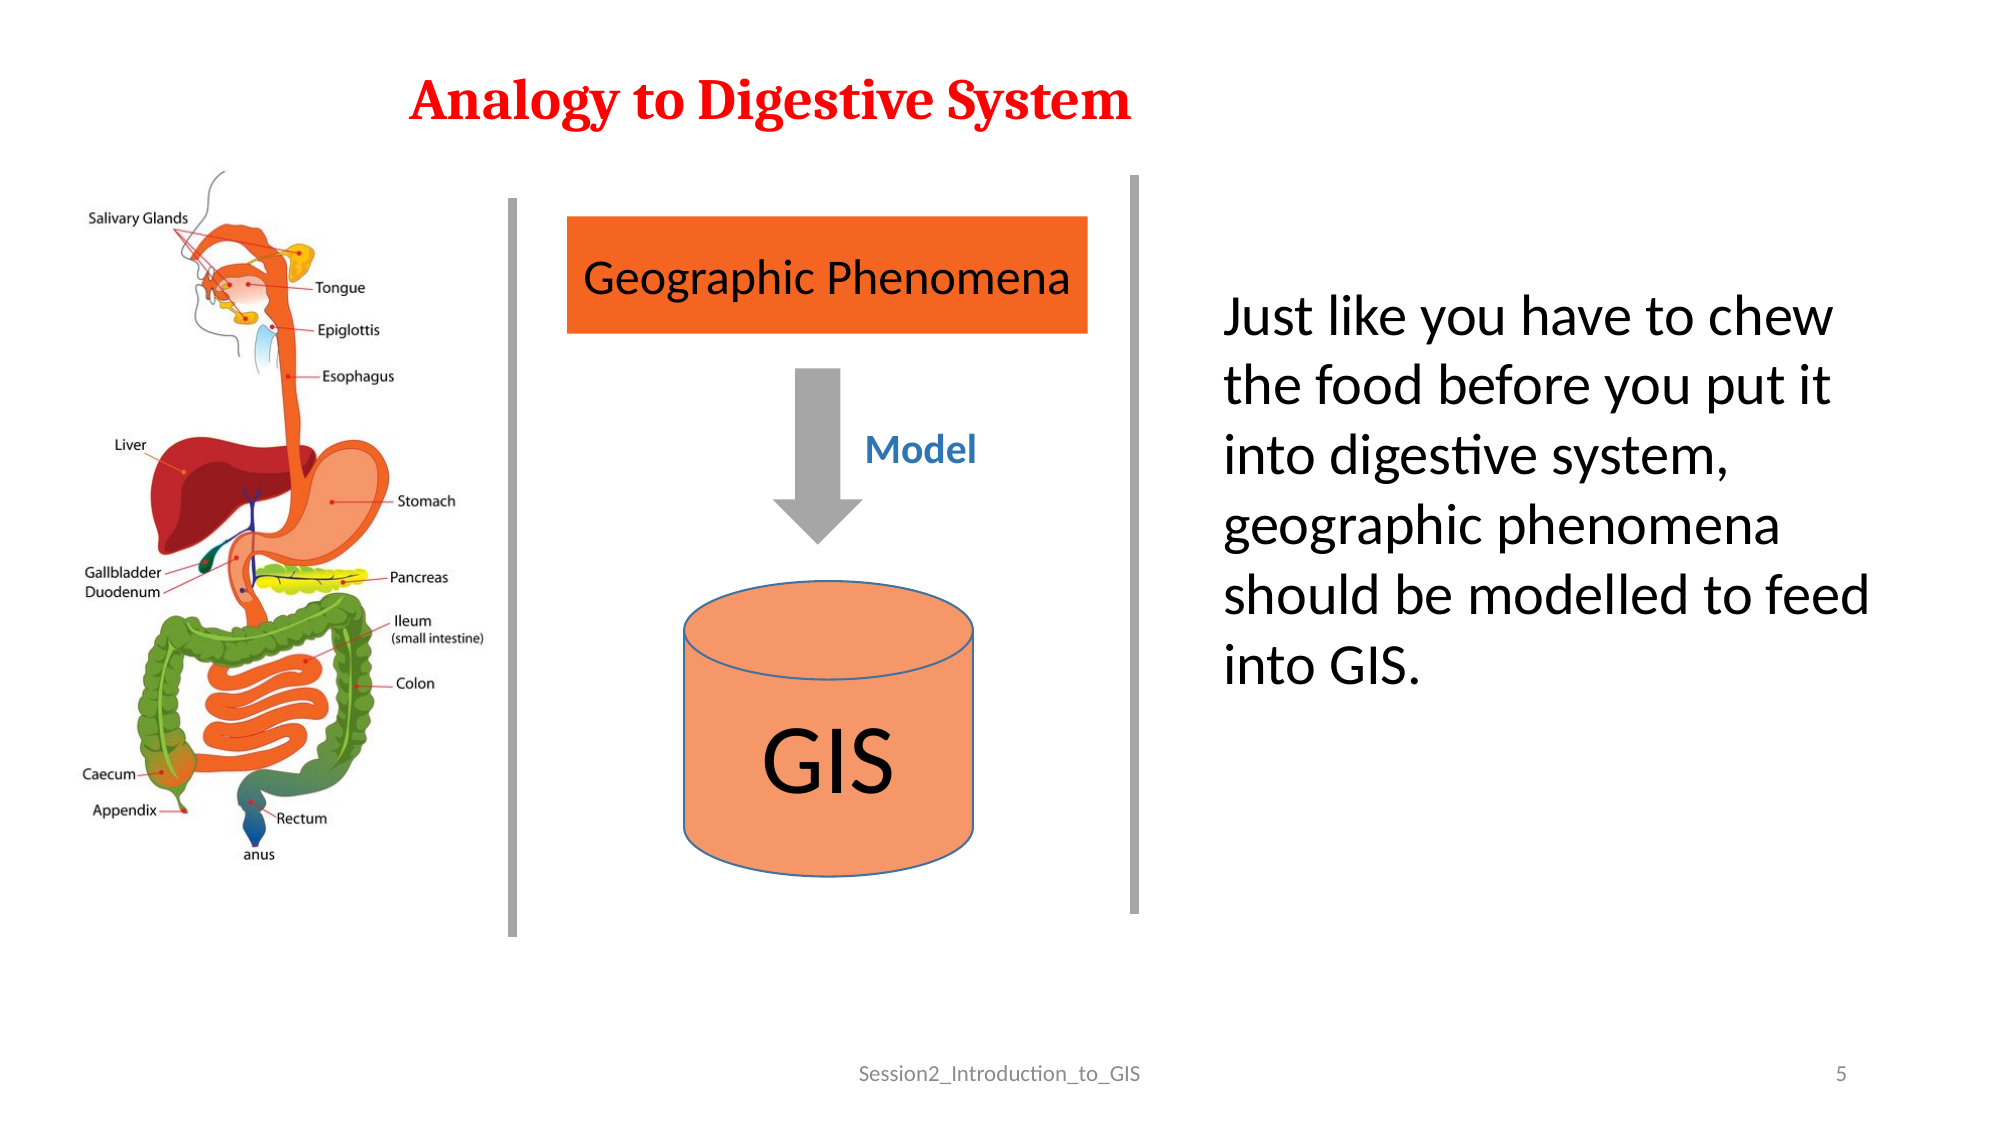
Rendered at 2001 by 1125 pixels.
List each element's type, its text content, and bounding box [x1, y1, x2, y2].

slide_number 5 [1412, 1042, 1863, 1103]
footer Session2_Introduction_to_GIS [662, 1042, 1338, 1103]
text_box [567, 216, 1088, 877]
text_box Just like you have to chew the food before you put it into digestive system, geographic phenomena should be modelled to feed into GIS. [1208, 198, 1930, 775]
title Analogy to Digestive System [253, 29, 1289, 173]
picture [35, 158, 513, 877]
